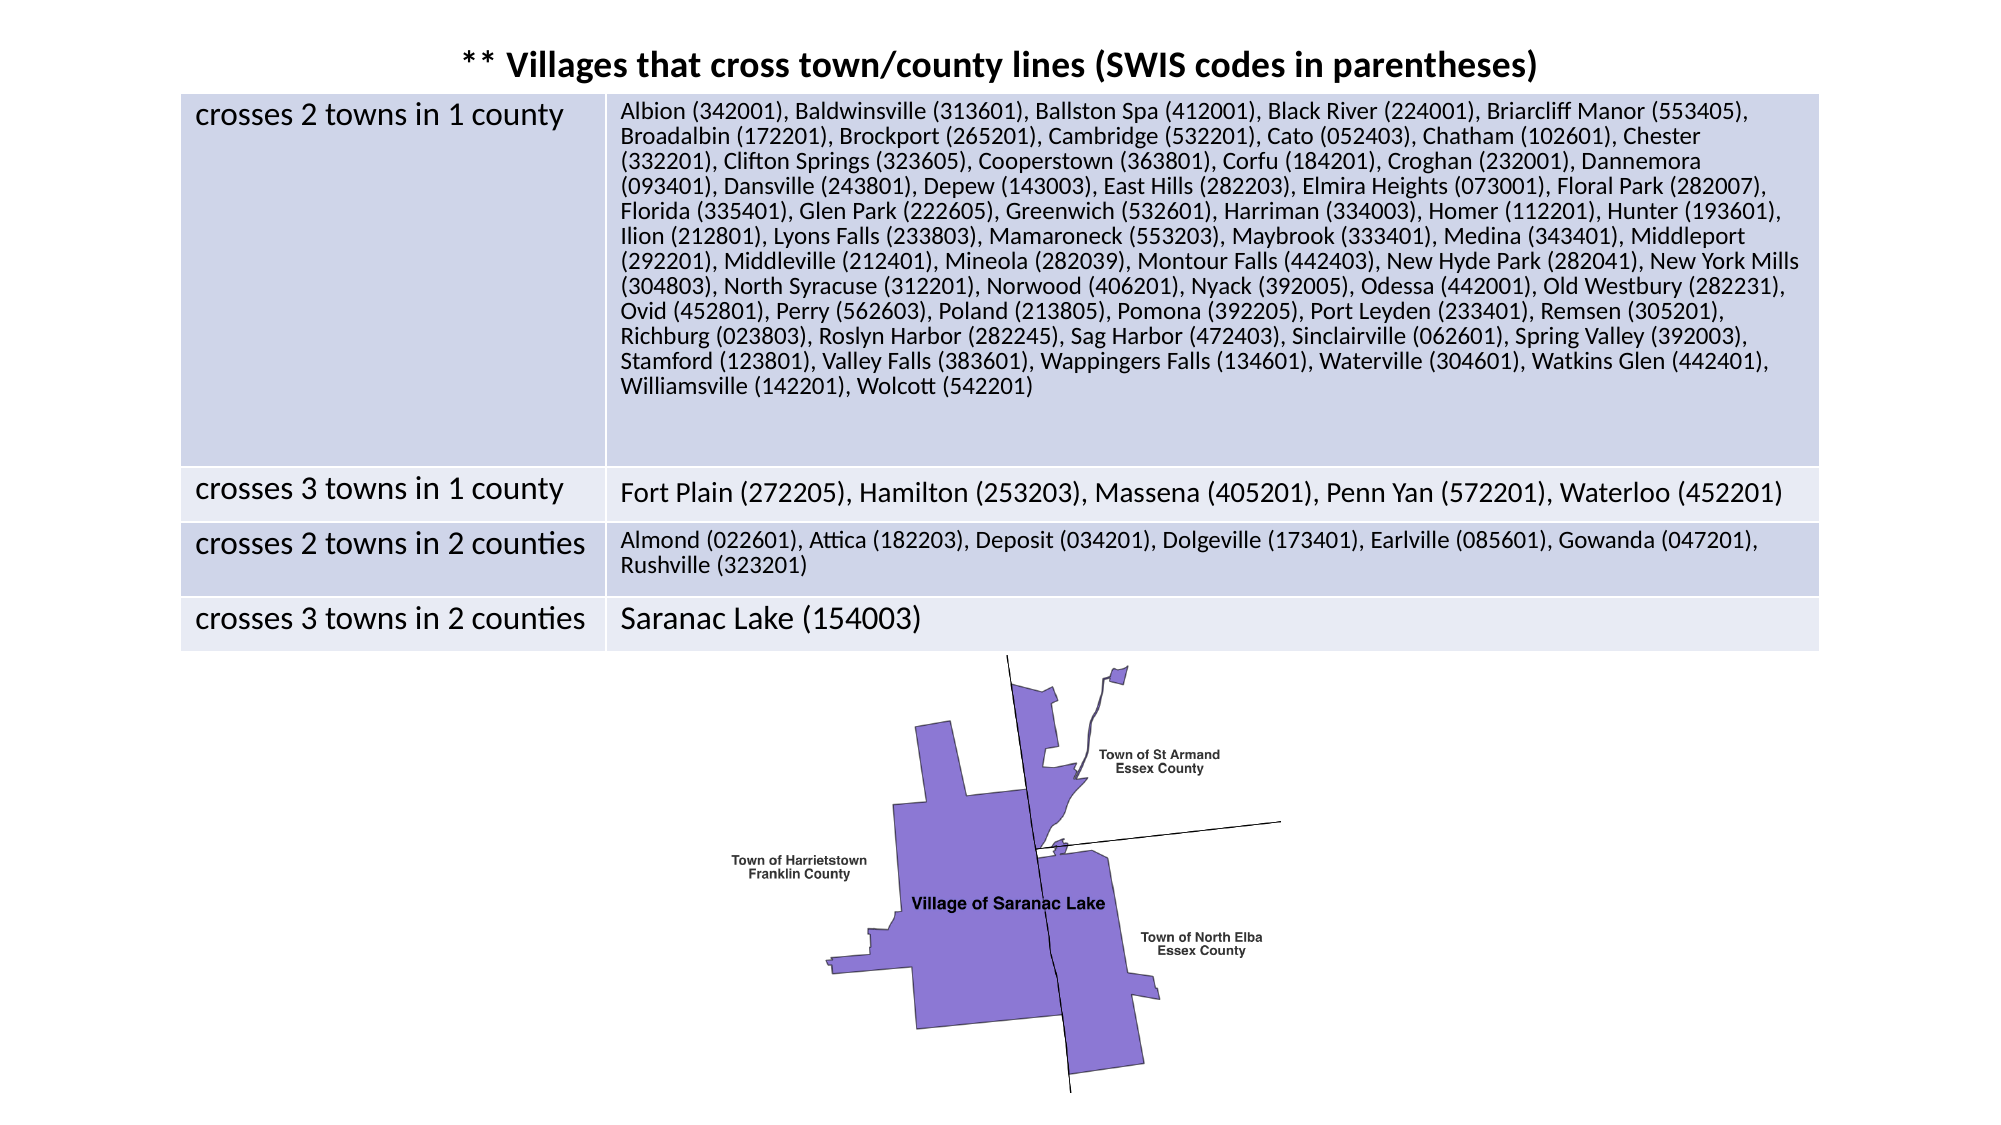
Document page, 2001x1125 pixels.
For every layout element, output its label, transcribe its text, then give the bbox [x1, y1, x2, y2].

table_header crosses 2 towns in 1 county [181, 94, 605, 466]
text_box ** Villages that cross town/county lines (SWIS codes in parentheses) [405, 32, 1595, 92]
table_cell Almond (022601), Attica (182203), Deposit (034201), Dolgeville (173401), Earlville (085601), Gowanda (047201), Rushville (323201) [607, 523, 1819, 596]
table_cell crosses 2 towns in 2 counties [181, 523, 605, 596]
table_cell crosses 3 towns in 2 counties [181, 598, 605, 651]
table_header Albion (342001), Baldwinsville (313601), Ballston Spa (412001), Black River (224001), Briarcliff Manor (553405), Broadalbin (172201), Brockport (265201), Cambridge (532201), Cato (052403), Chatham (102601), Chester (332201), Clifton Springs (323605), Cooperstown (363801), Corfu (184201), Croghan (232001), Dannemora (093401), Dansville (243801), Depew (143003), East Hills (282203), Elmira Heights (073001), Floral Park (282007), Florida (335401), Glen Park (222605), Greenwich (532601), Harriman (334003), Homer (112201), Hunter (193601), Ilion (212801), Lyons Falls (233803), Mamaroneck (553203), Maybrook (333401), Medina (343401), Middleport (292201), Middleville (212401), Mineola (282039), Montour Falls (442403), New Hyde Park (282041), New York Mills (304803), North Syracuse (312201), Norwood (406201), Nyack (392005), Odessa (442001), Old Westbury (282231), Ovid (452801), Perry (562603), Poland (213805), Pomona (392205), Port Leyden (233401), Remsen (305201), Richburg (023803), Roslyn Harbor (282245), Sag Harbor (472403), Sinclairville (062601), Spring Valley (392003), Stamford (123801), Valley Falls (383601), Wappingers Falls (134601), Waterville (304601), Watkins Glen (442401), Williamsville (142201), Wolcott (542201) [607, 94, 1819, 466]
table_cell crosses 3 towns in 1 county [181, 468, 605, 521]
table_cell Saranac Lake (154003) [607, 598, 1819, 651]
picture [719, 655, 1281, 1093]
table_cell Fort Plain (272205), Hamilton (253203), Massena (405201), Penn Yan (572201), Waterloo (452201) [607, 468, 1819, 521]
